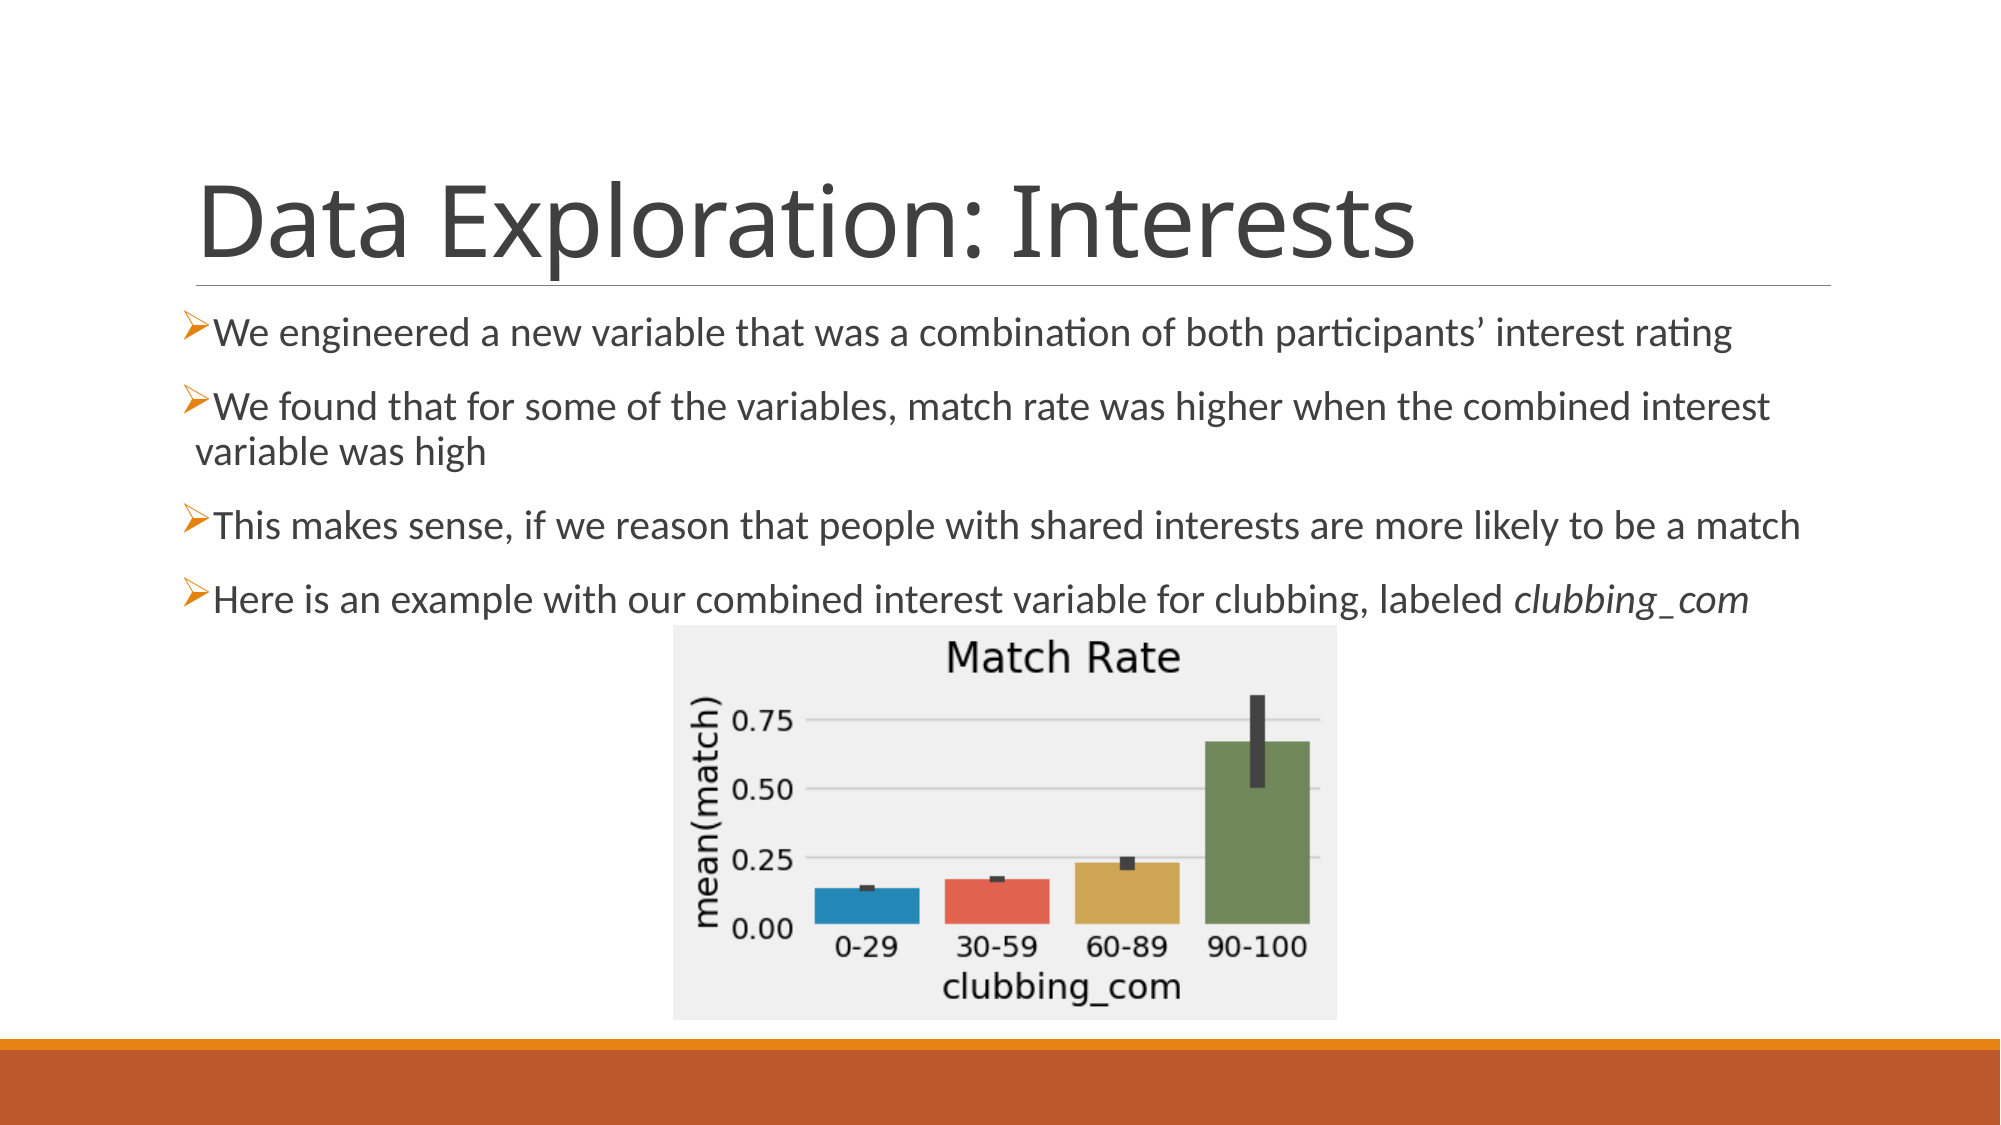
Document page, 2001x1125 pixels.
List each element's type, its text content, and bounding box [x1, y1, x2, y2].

title Data Exploration: Interests [180, 47, 1830, 285]
picture [673, 624, 1338, 1021]
list We engineered a new variable that was a combination of both participants’ interest rating We found that for some of the variables, match rate was higher when the combined interest variable was high This makes sense, if we reason that people with shared interests are more likely to be a match Here is an example with our combined interest variable for clubbing, labeled clubbing_com [180, 302, 1830, 963]
